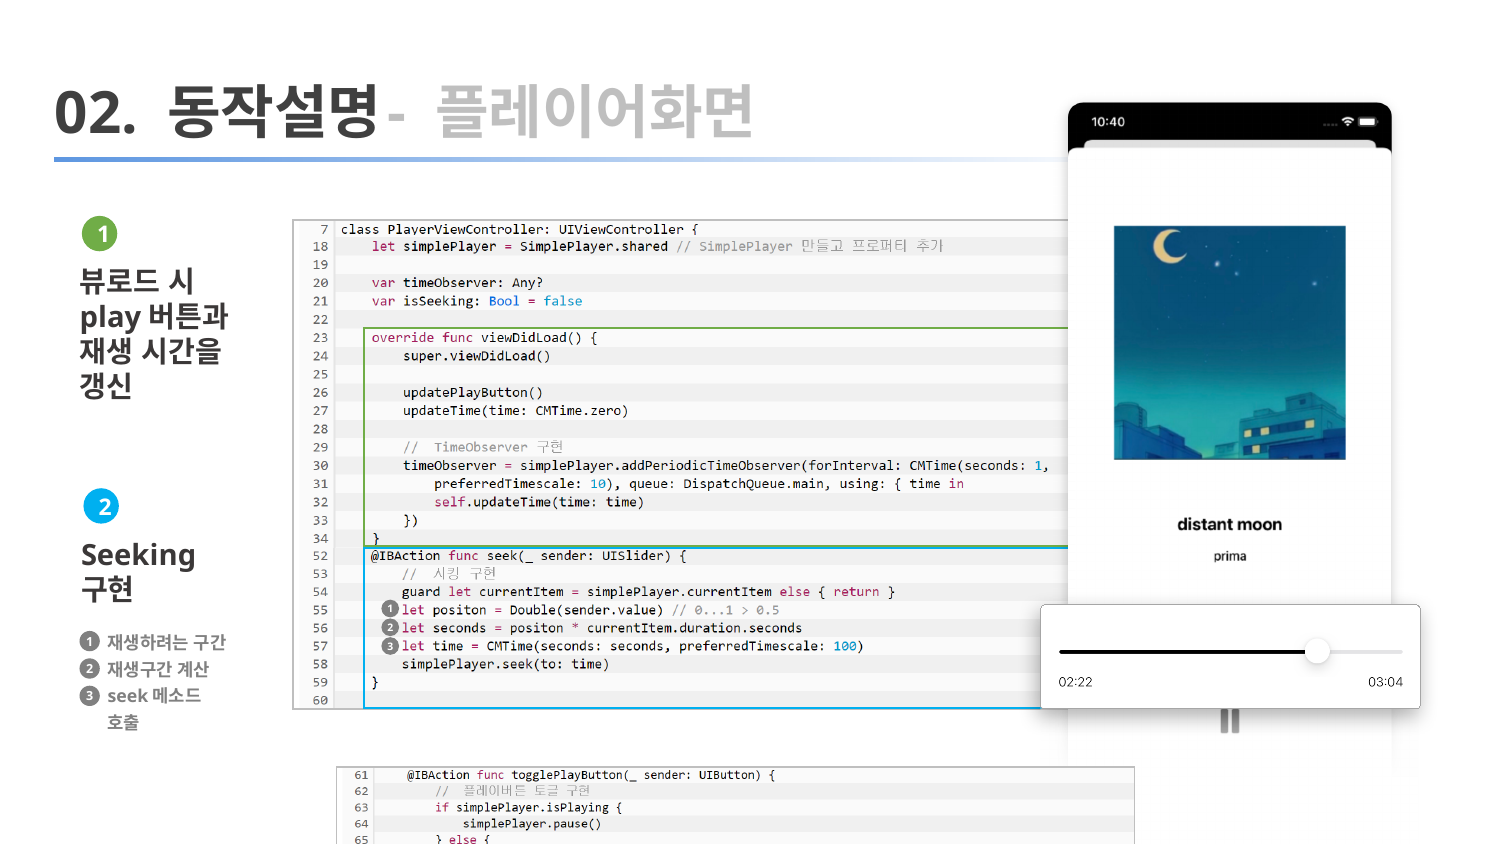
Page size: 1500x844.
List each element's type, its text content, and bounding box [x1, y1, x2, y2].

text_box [336, 766, 1135, 844]
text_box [79, 215, 265, 413]
text_box - 플레이어화면 [387, 67, 757, 153]
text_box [292, 219, 1040, 709]
text_box [54, 156, 1040, 162]
text_box 02. 동작설명 [54, 67, 382, 153]
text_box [1040, 88, 1421, 844]
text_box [79, 488, 267, 715]
